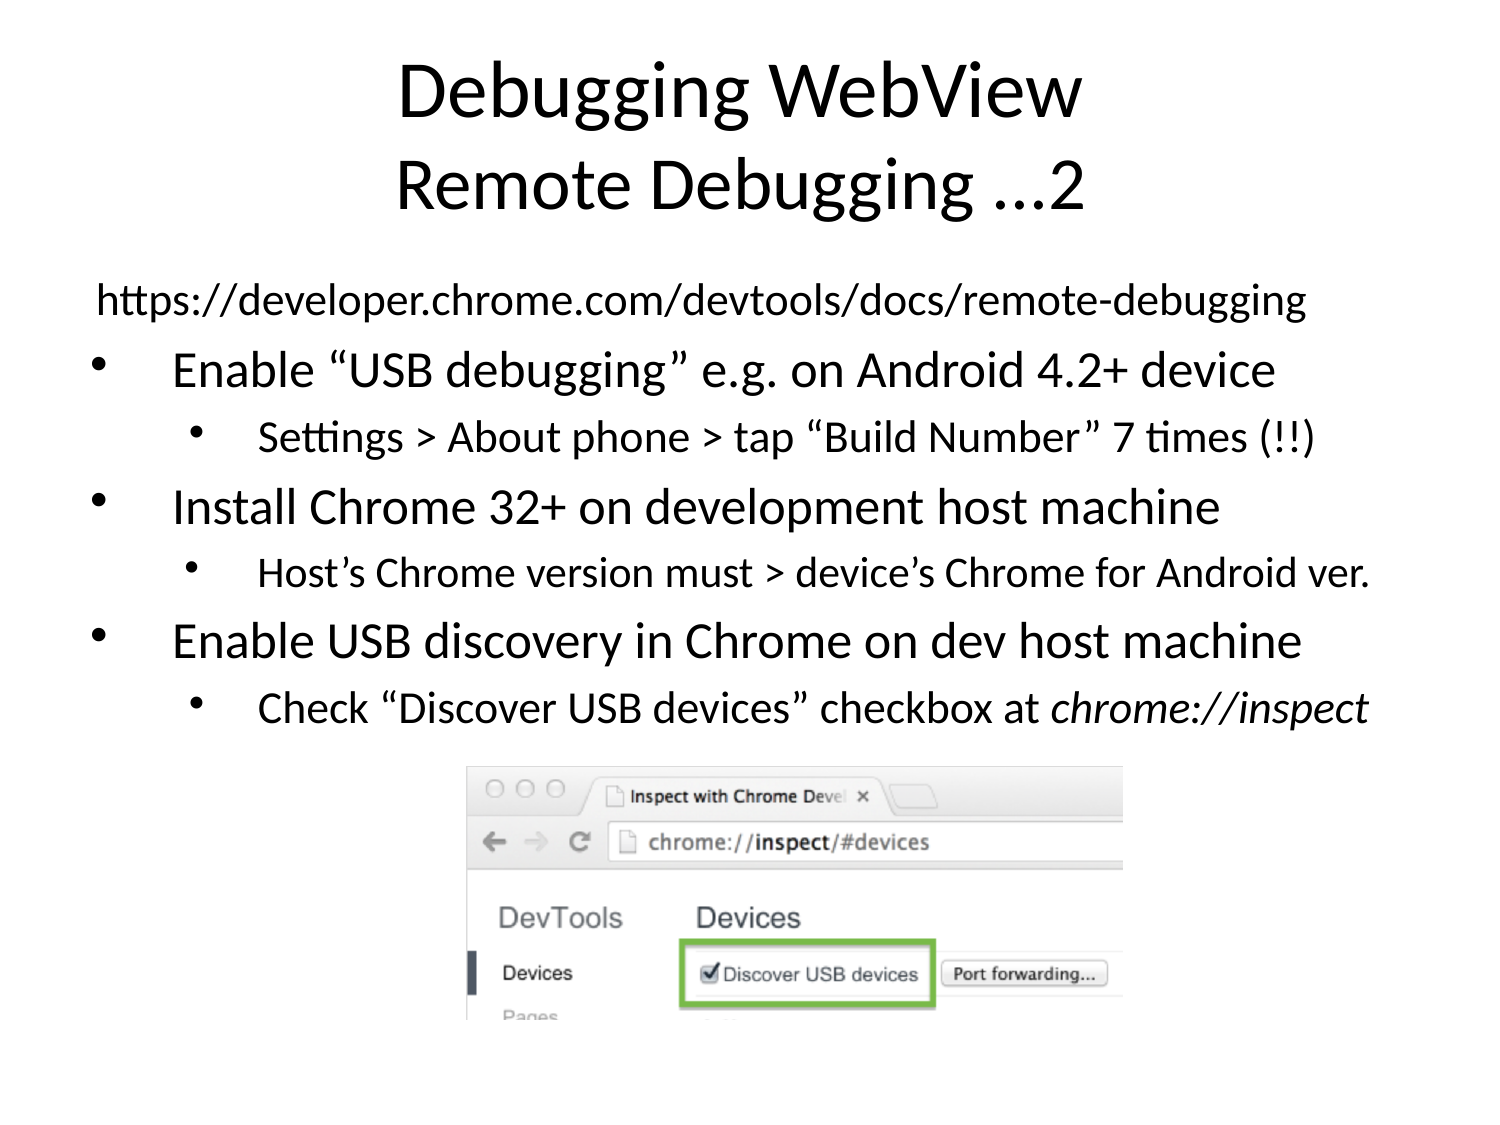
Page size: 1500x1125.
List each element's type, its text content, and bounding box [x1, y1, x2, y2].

picture [464, 763, 1124, 1020]
title Debugging WebView Remote Debugging ...2 [74, 13, 1408, 248]
list https://developer.chrome.com/devtools/docs/remote-debugging Enable “USB debugging” e.g. on Android 4.2+ device Settings > About phone > tap “Build Number” 7 times (!!) Install Chrome 32+ on development host machine Host’s Chrome version must > device’s Chrome for Android ver. Enable USB discovery in Chrome on dev host machine Check “Discover USB devices” checkbox at chrome://inspect [74, 262, 1408, 988]
